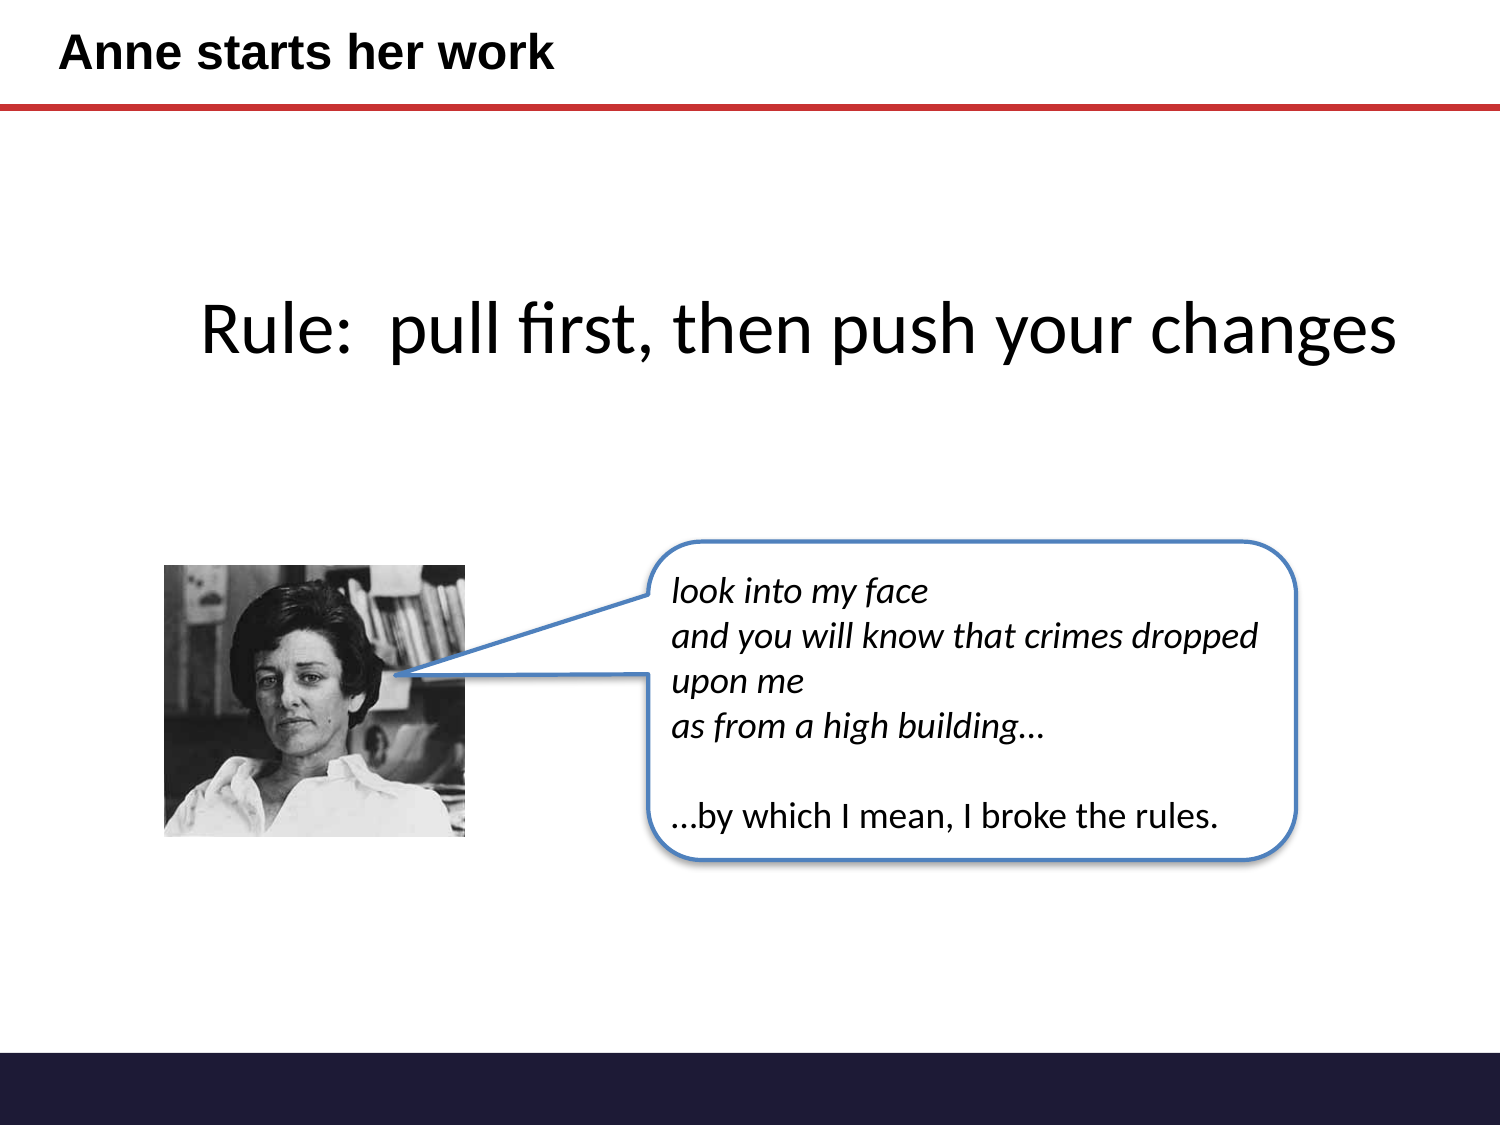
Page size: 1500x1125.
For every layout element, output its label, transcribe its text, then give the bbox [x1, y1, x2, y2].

text_box Rule: pull first, then push your changes [192, 270, 1407, 376]
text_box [394, 539, 1297, 862]
title Anne starts her work [49, 0, 948, 108]
picture [164, 565, 394, 837]
